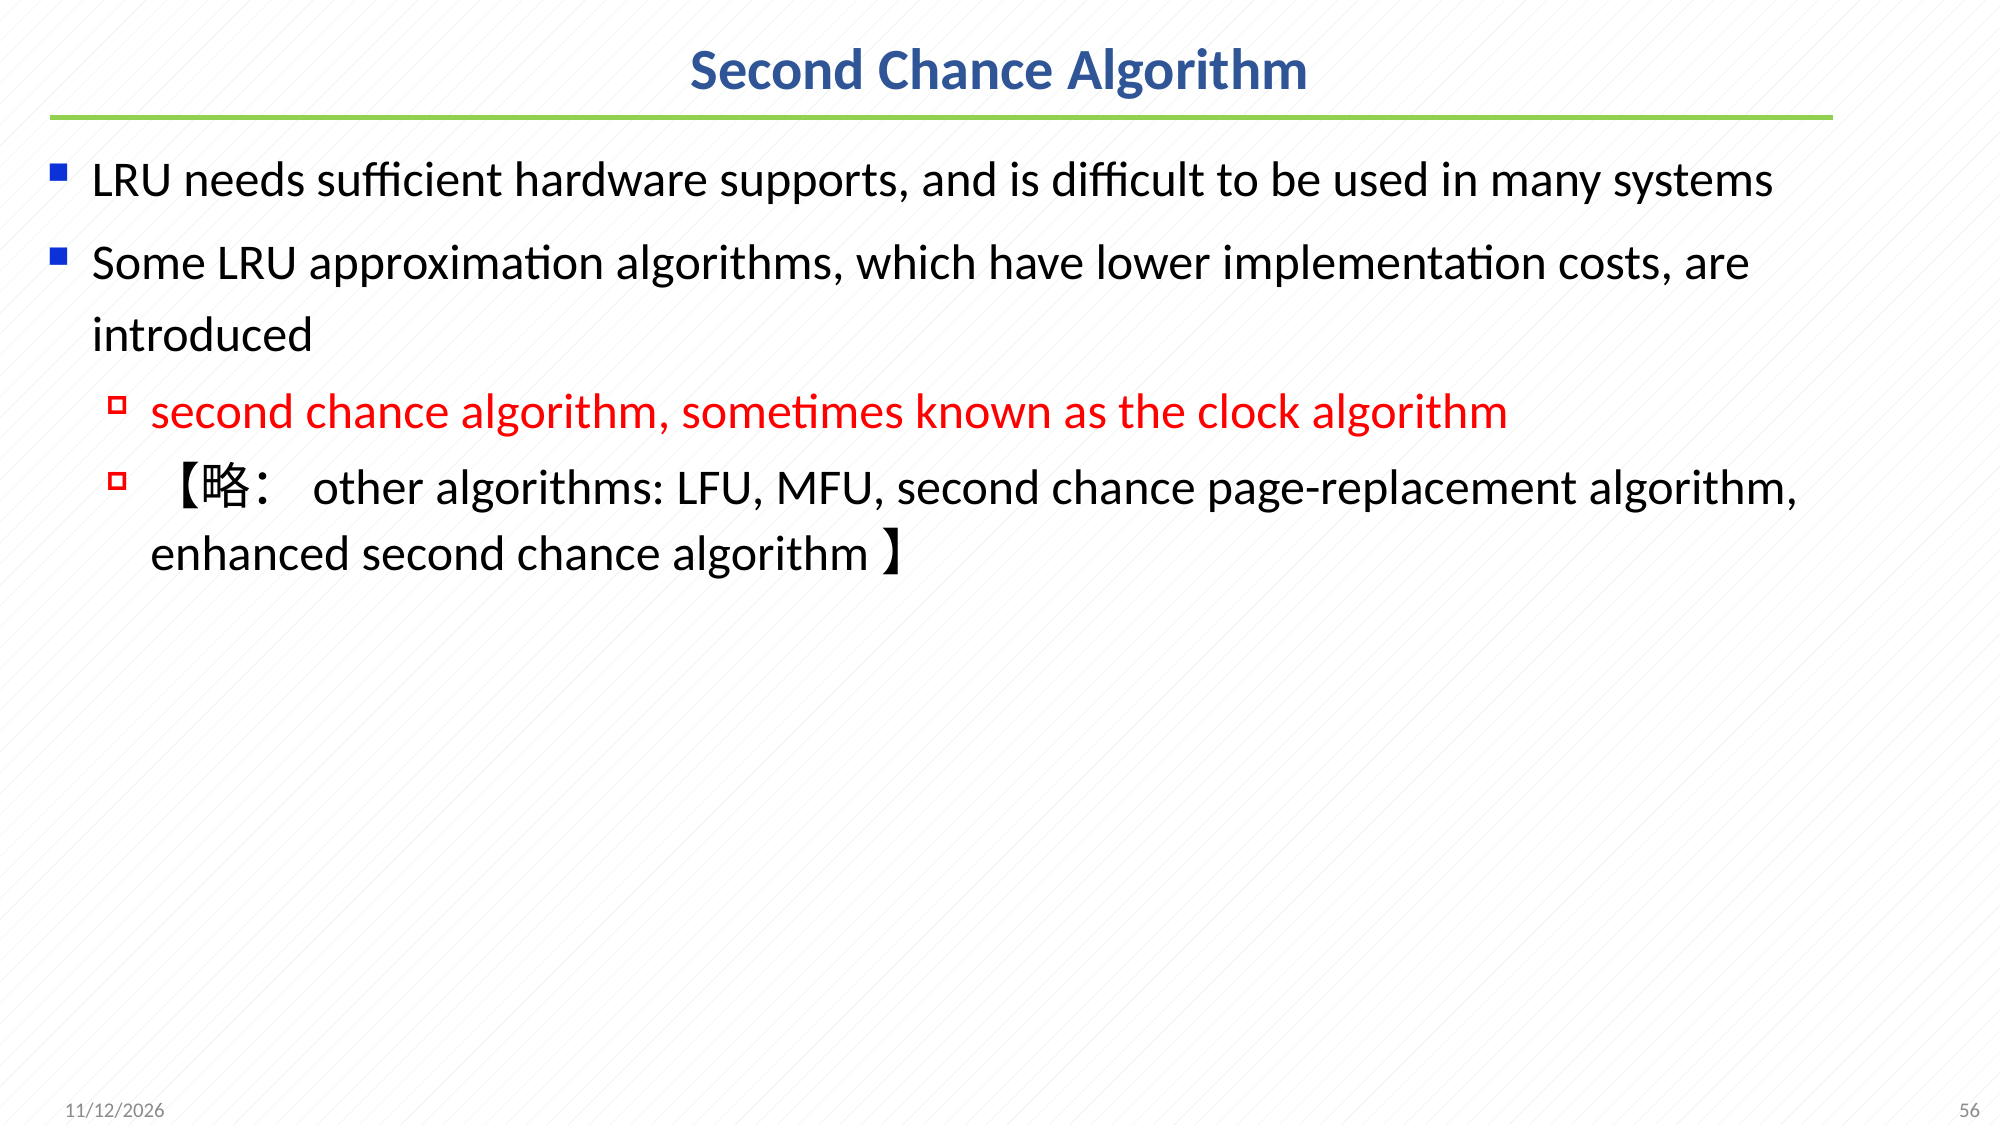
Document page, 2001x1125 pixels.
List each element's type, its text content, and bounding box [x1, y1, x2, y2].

slide_number 56 [1545, 1079, 1996, 1125]
list LRU needs sufficient hardware supports, and is difficult to be used in many systems Some LRU approximation algorithms, which have lower implementation costs, are introduced second chance algorithm, sometimes known as the clock algorithm 【略：other algorithms: LFU, MFU, second chance page-replacement algorithm, enhanced second chance algorithm】 [32, 126, 1974, 1081]
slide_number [49, 1079, 500, 1125]
title Second Chance Algorithm [50, 13, 1949, 126]
